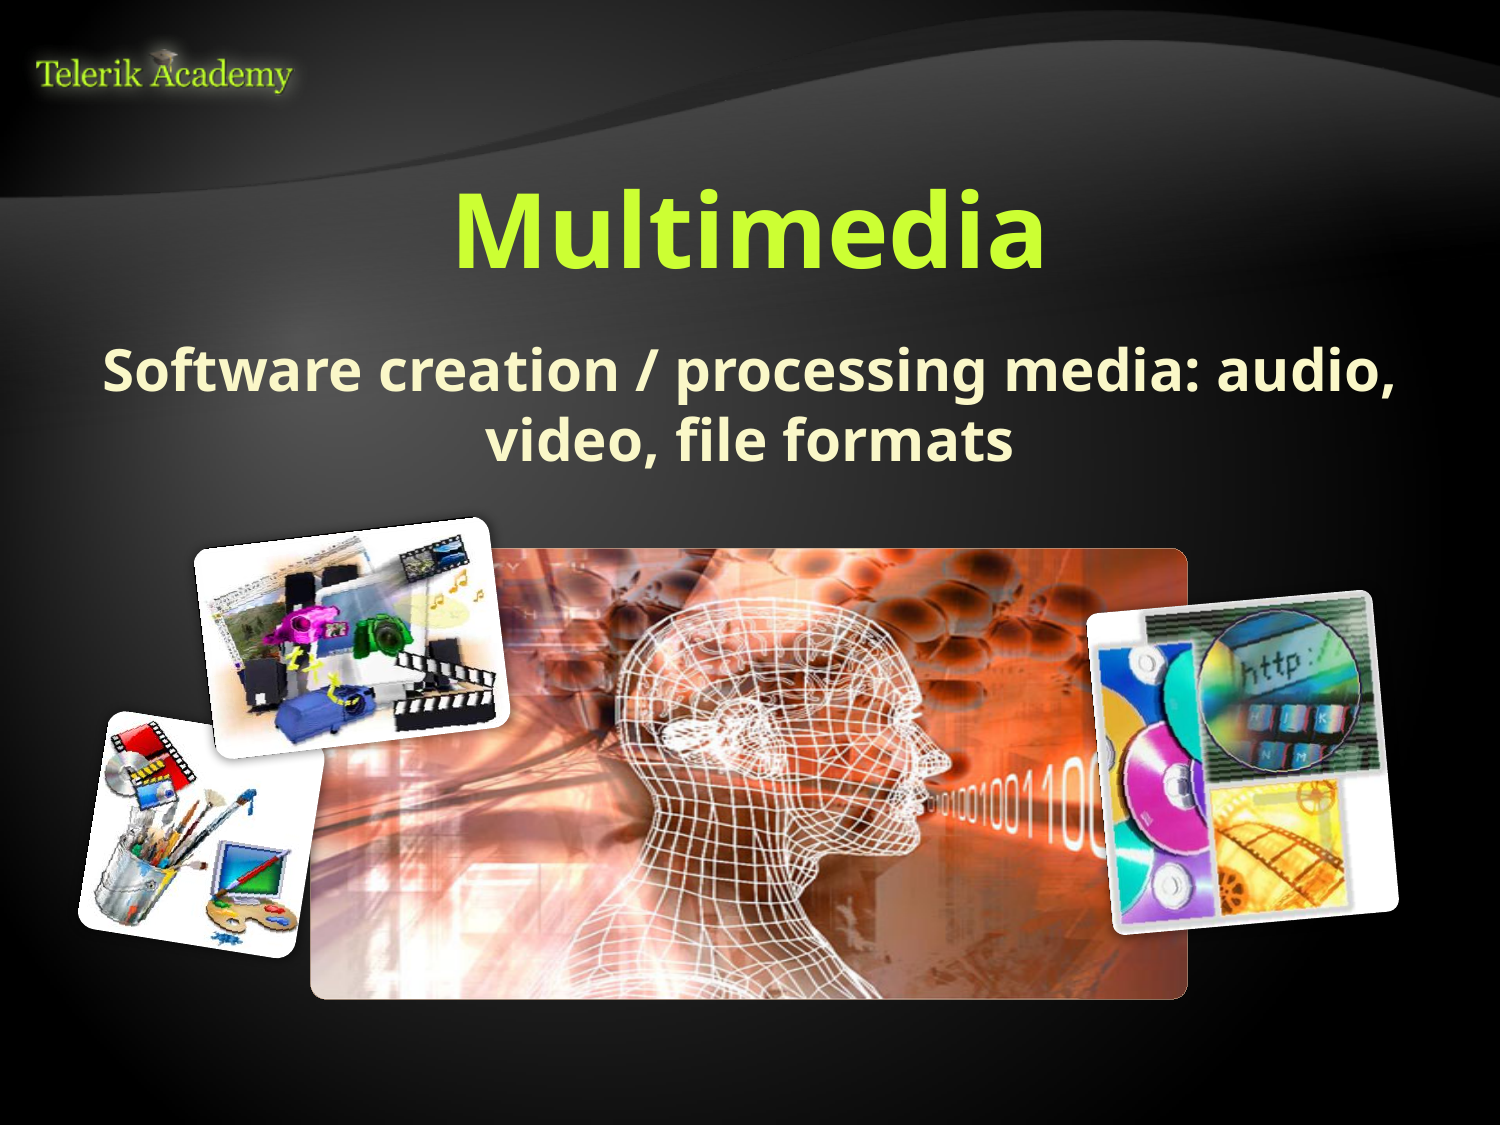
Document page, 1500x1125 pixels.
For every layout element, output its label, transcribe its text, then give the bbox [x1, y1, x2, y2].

picture [0, 0, 1500, 1125]
subtitle Software creation / processing media: audio, video, file formats [99, 324, 1400, 482]
title Multimedia [99, 174, 1400, 288]
